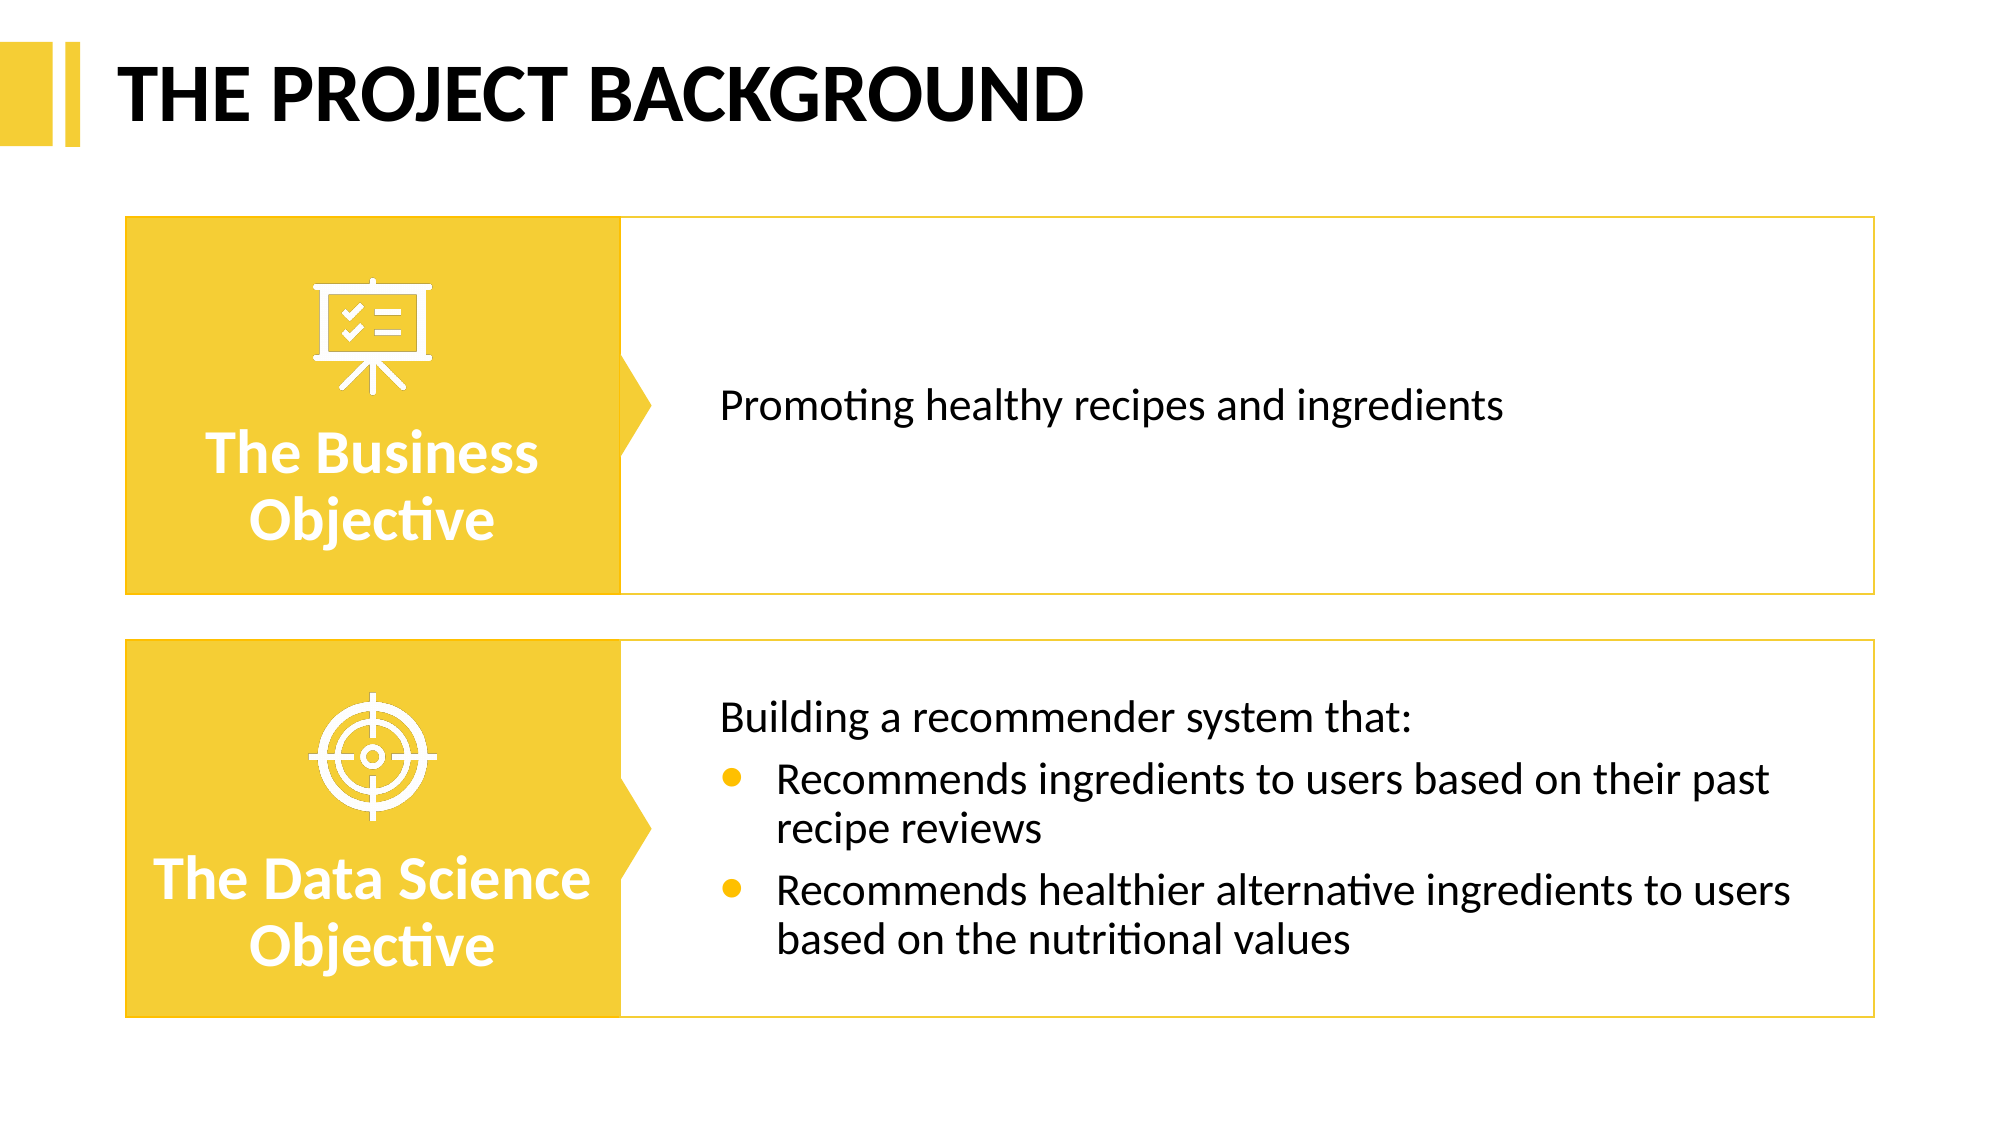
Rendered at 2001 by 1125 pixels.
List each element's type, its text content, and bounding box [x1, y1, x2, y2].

text_box [619, 639, 1875, 1018]
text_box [125, 640, 1826, 1018]
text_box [132, 681, 613, 977]
text_box THE PROJECT BACKGROUND [102, 41, 1909, 147]
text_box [125, 217, 1826, 595]
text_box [132, 260, 613, 551]
text_box [621, 216, 1875, 595]
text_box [0, 41, 81, 147]
